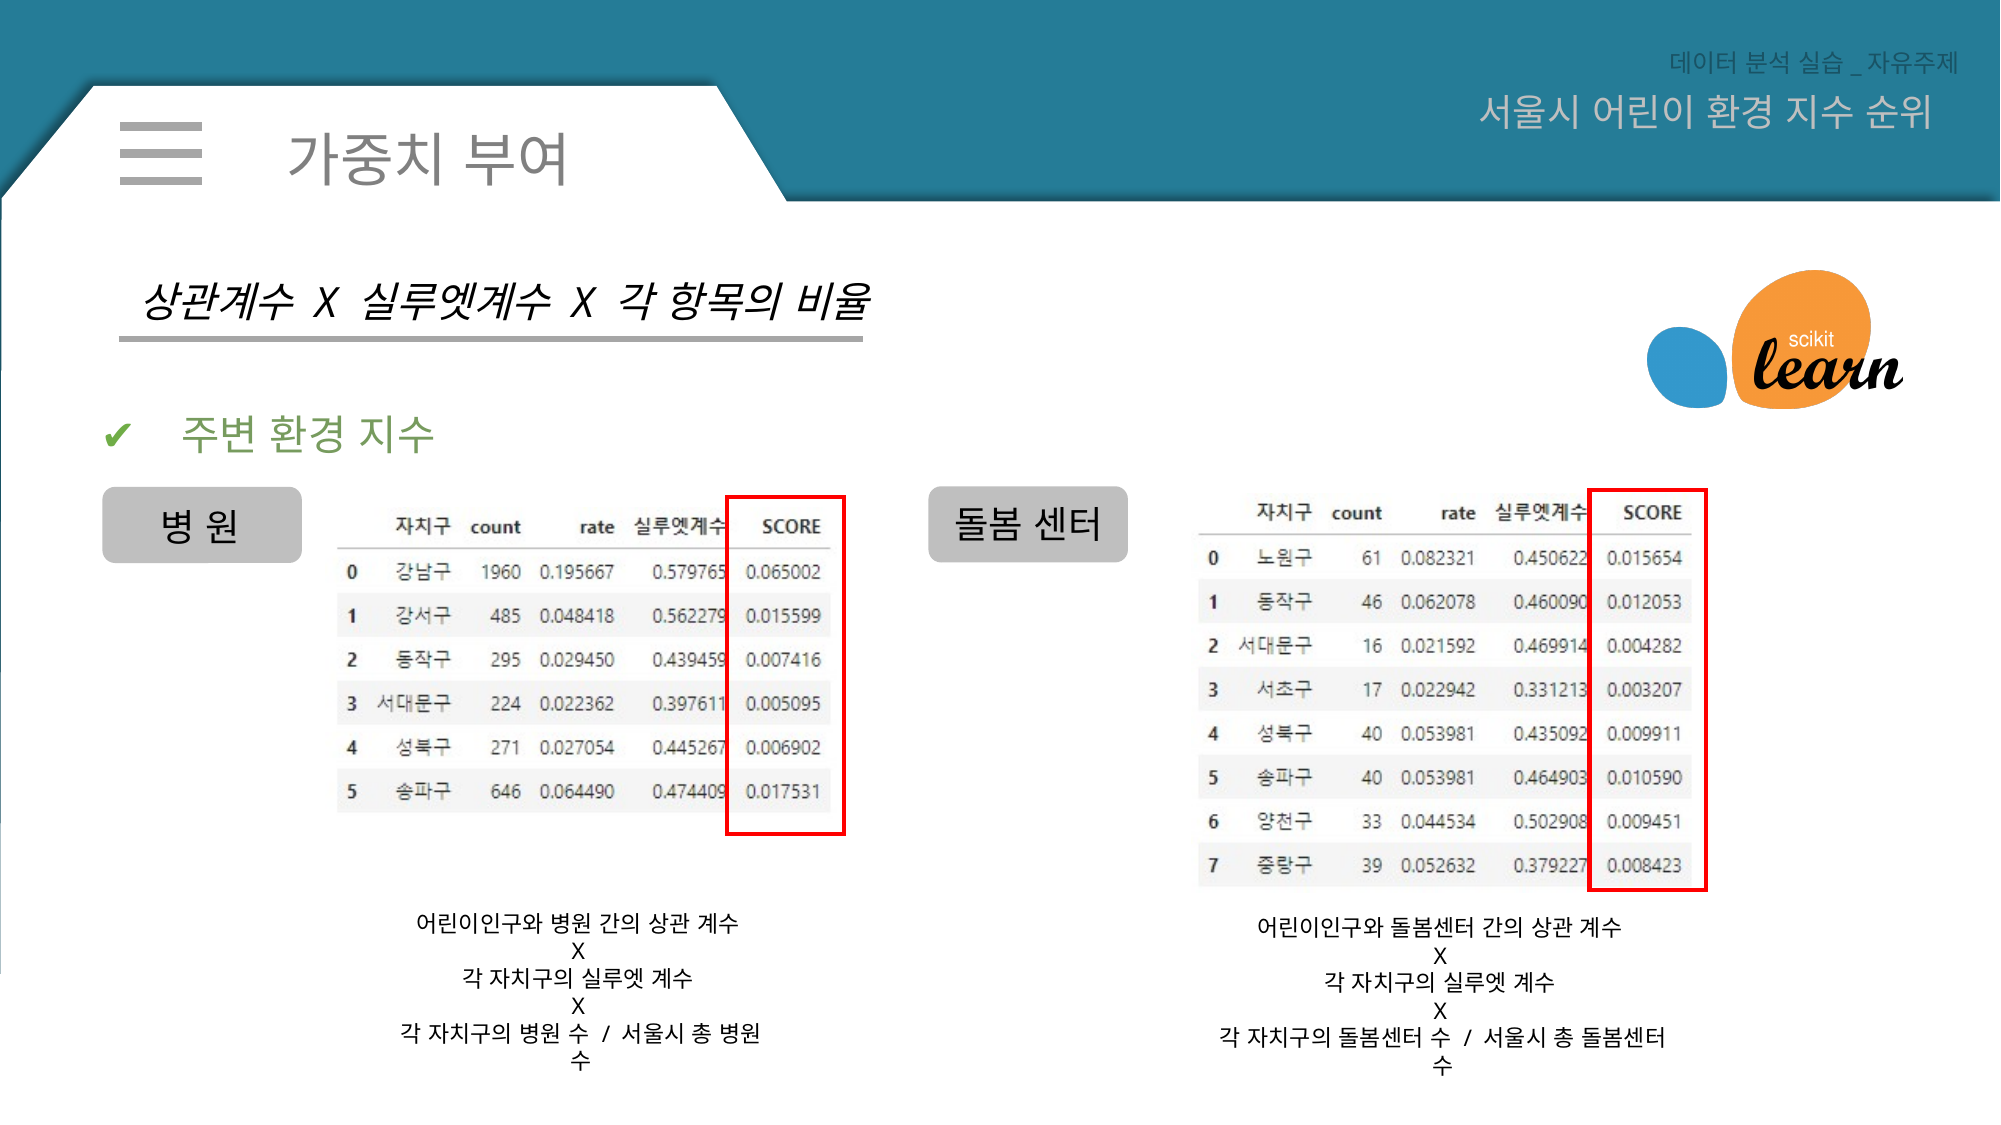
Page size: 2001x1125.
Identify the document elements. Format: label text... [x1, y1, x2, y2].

text_box ✔ 주변 환경 지수 [86, 401, 451, 466]
text_box [726, 496, 845, 835]
picture [325, 507, 837, 819]
text_box 상관계수 X 실루엣계수 X 각 항목의 비율 [124, 268, 885, 334]
text_box 돌봄 센터 [939, 493, 1118, 554]
text_box 가중치 부여 [272, 115, 941, 201]
text_box 어린이인구와 돌봄센터 간의 상관 계수 X 각 자치구의 실루엣 계수 X 각 자치구의 돌봄센터 수 / 서울시 총 돌봄센터 수 [1194, 906, 1693, 1087]
text_box [1589, 489, 1707, 891]
text_box 데이터 분석 실습_자유주제 [1654, 40, 1975, 86]
text_box 어린이인구와 병원 간의 상관 계수 X 각 자치구의 실루엣 계수 X 각 자치구의 병원 수 / 서울시 총 병원 수 [382, 902, 781, 1082]
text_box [120, 126, 203, 181]
picture [1647, 270, 1904, 409]
text_box 서울시 어린이 환경 지수 순위 [1463, 81, 1950, 141]
text_box [0, 84, 2000, 1125]
text_box [101, 485, 303, 565]
text_box 병 원 [145, 496, 255, 556]
picture [1191, 493, 1695, 893]
text_box [927, 485, 1129, 564]
